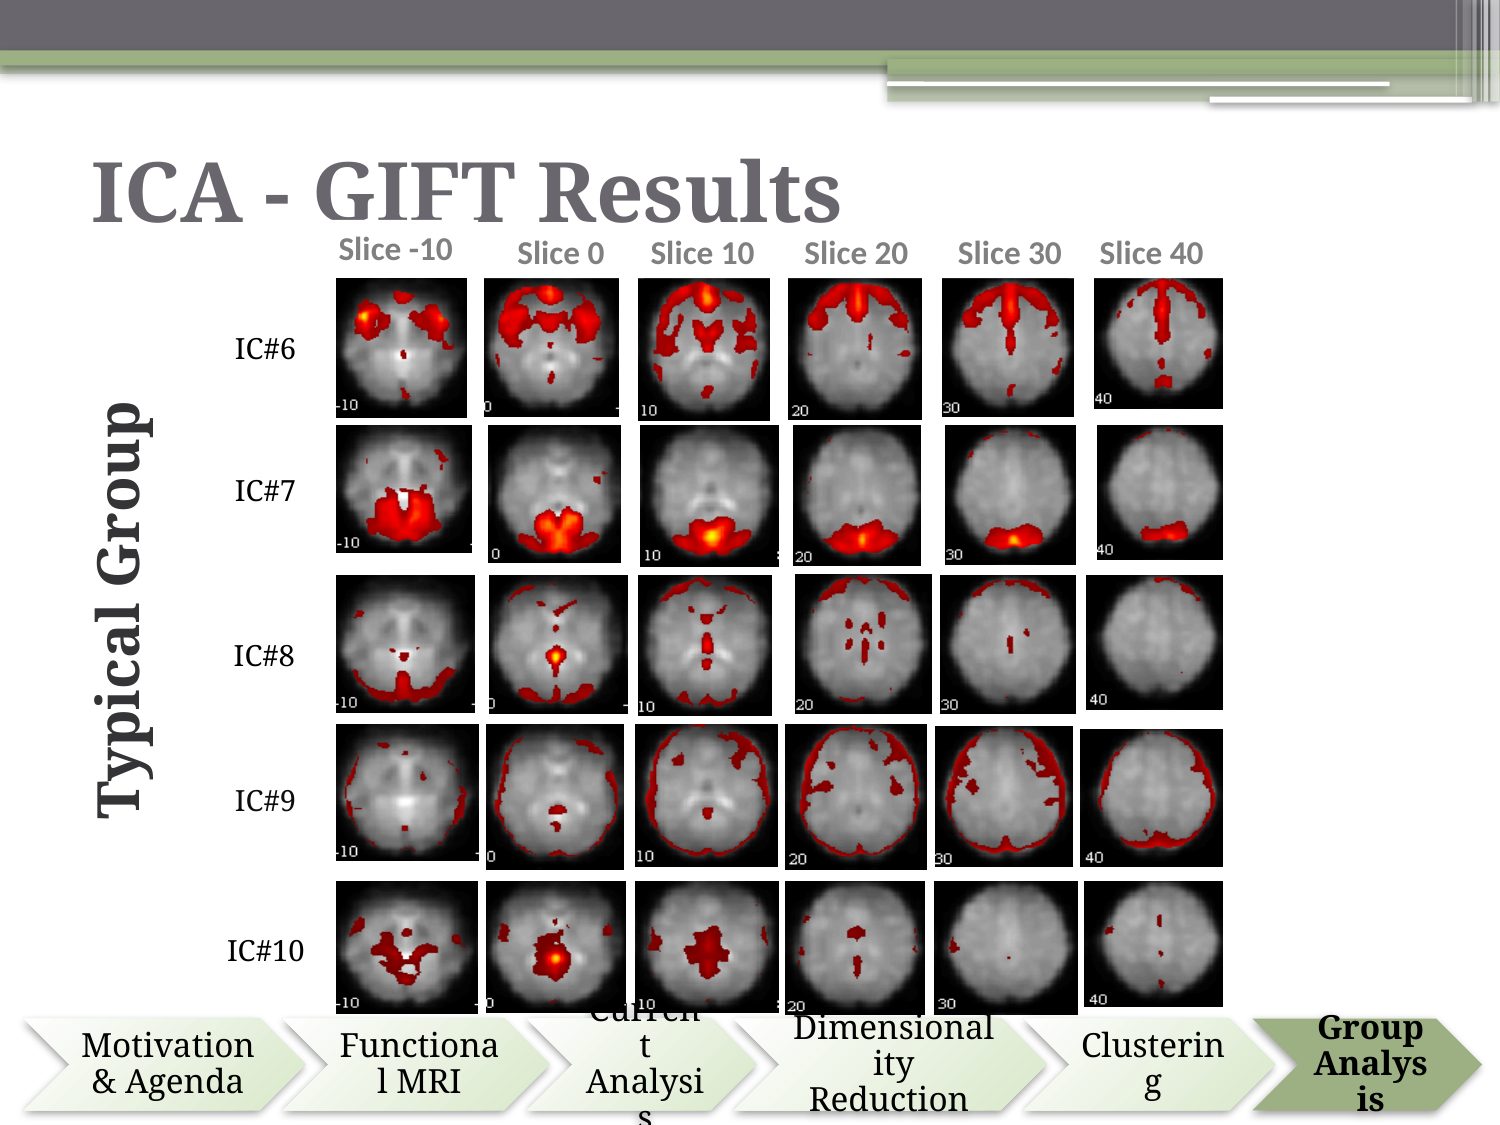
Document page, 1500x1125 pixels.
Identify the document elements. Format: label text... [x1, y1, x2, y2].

title ICA - GIFT Results [76, 101, 1427, 277]
text_box Typical Group [73, 385, 159, 835]
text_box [23, 999, 1483, 1125]
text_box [336, 881, 1223, 1015]
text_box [203, 322, 327, 977]
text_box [336, 290, 1223, 421]
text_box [336, 573, 1223, 717]
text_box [336, 724, 1223, 870]
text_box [336, 424, 1223, 568]
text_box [312, 219, 1235, 280]
